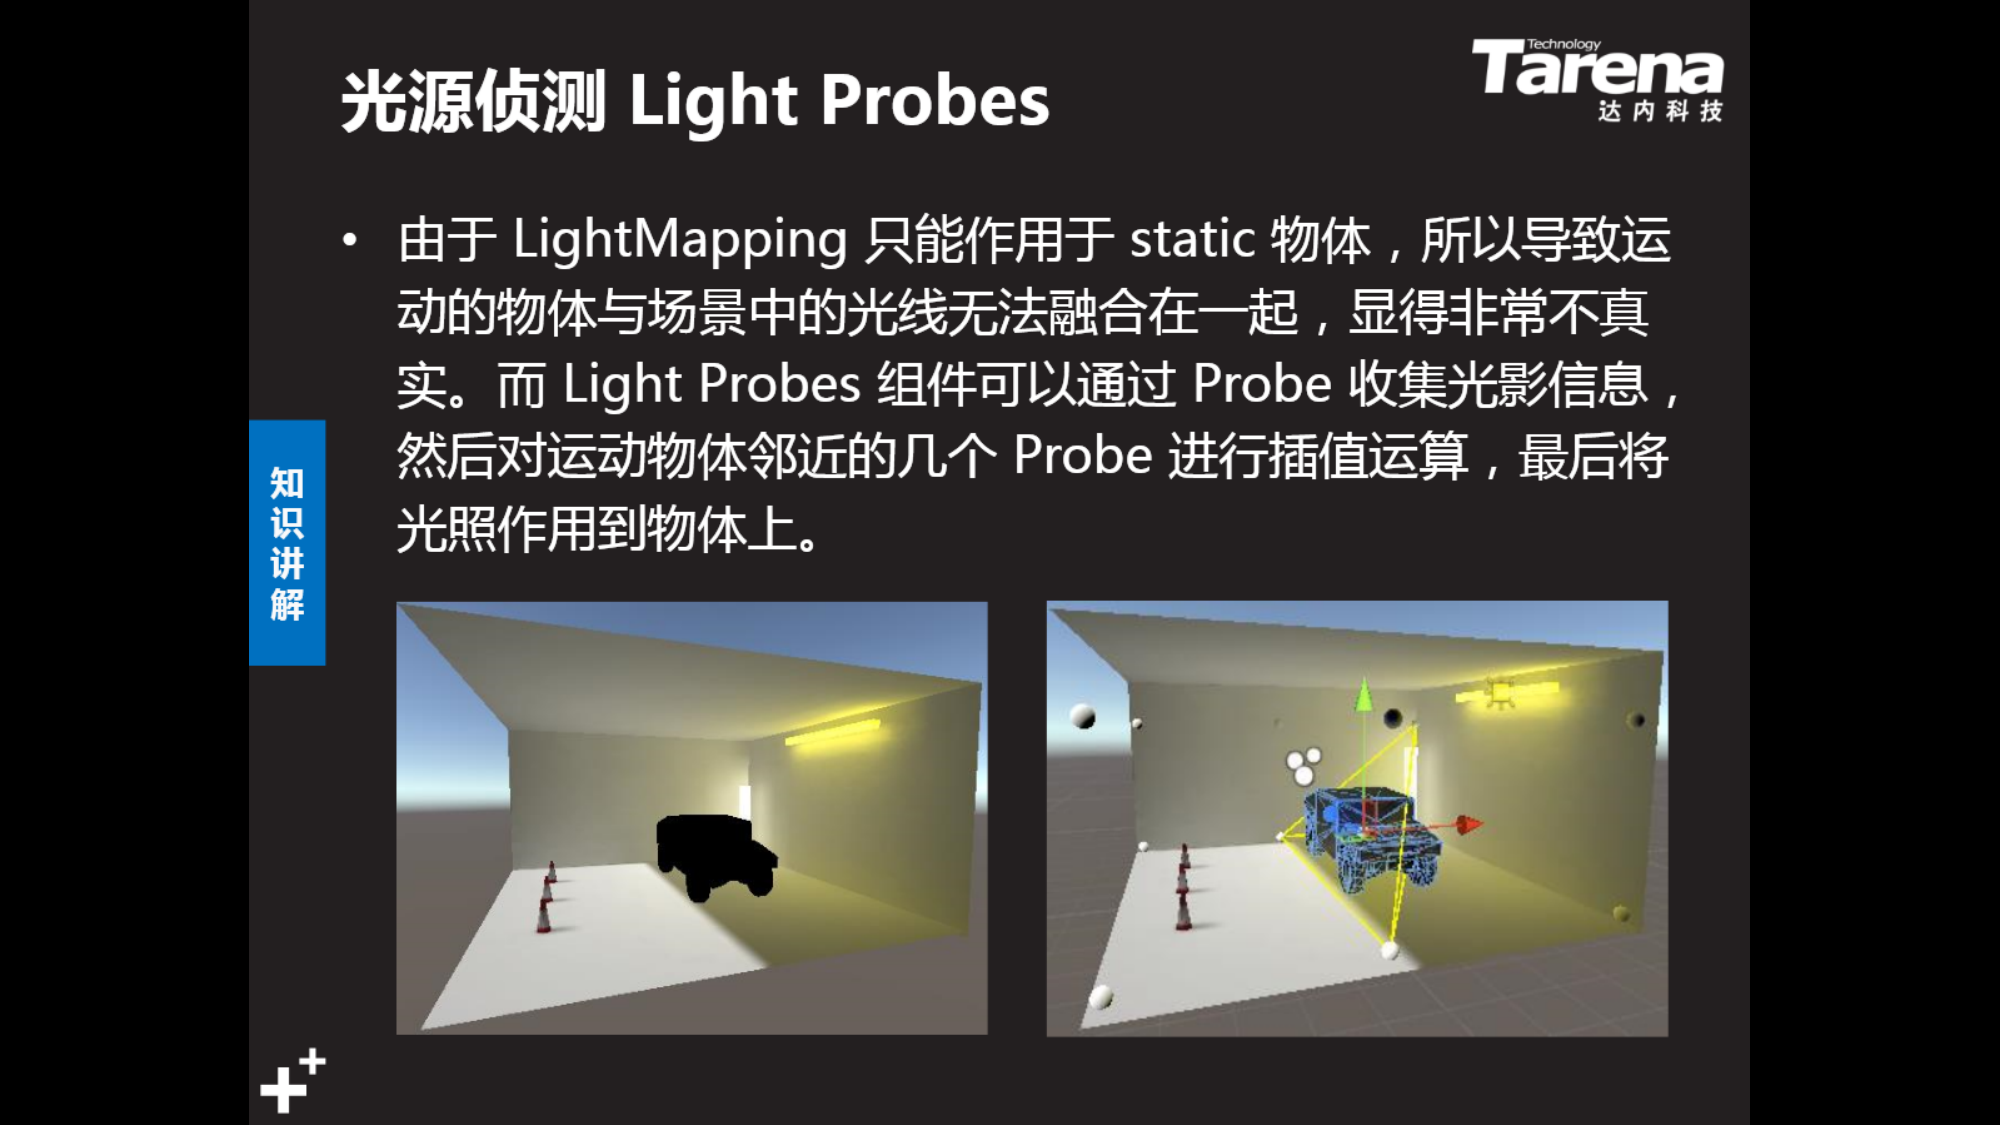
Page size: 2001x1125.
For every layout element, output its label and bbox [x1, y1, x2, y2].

picture [249, 0, 1750, 1125]
